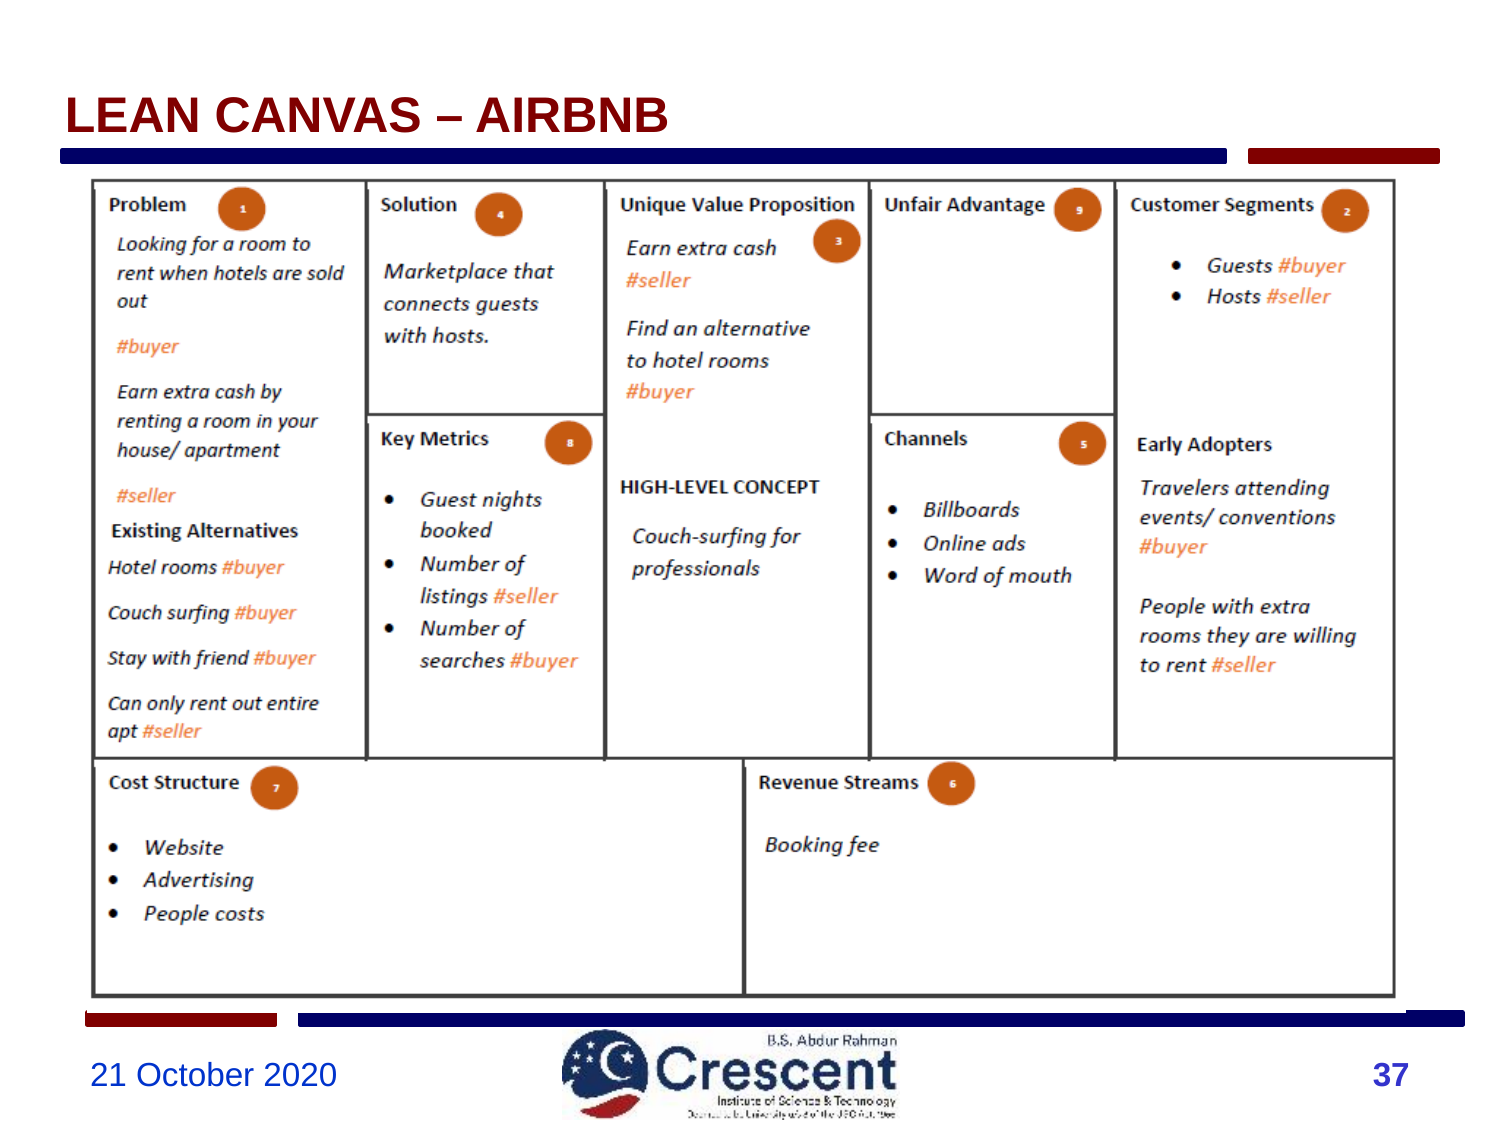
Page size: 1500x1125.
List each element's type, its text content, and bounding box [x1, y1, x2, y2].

text_box LEAN CANVAS – AIRBNB [49, 74, 1338, 150]
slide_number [75, 1042, 425, 1103]
text_box [60, 150, 1227, 164]
text_box [85, 1019, 277, 1027]
slide_number 37 [1350, 1042, 1425, 1103]
picture [87, 168, 1406, 1013]
picture [562, 1029, 901, 1120]
text_box [298, 1010, 1465, 1027]
text_box [1248, 148, 1440, 164]
